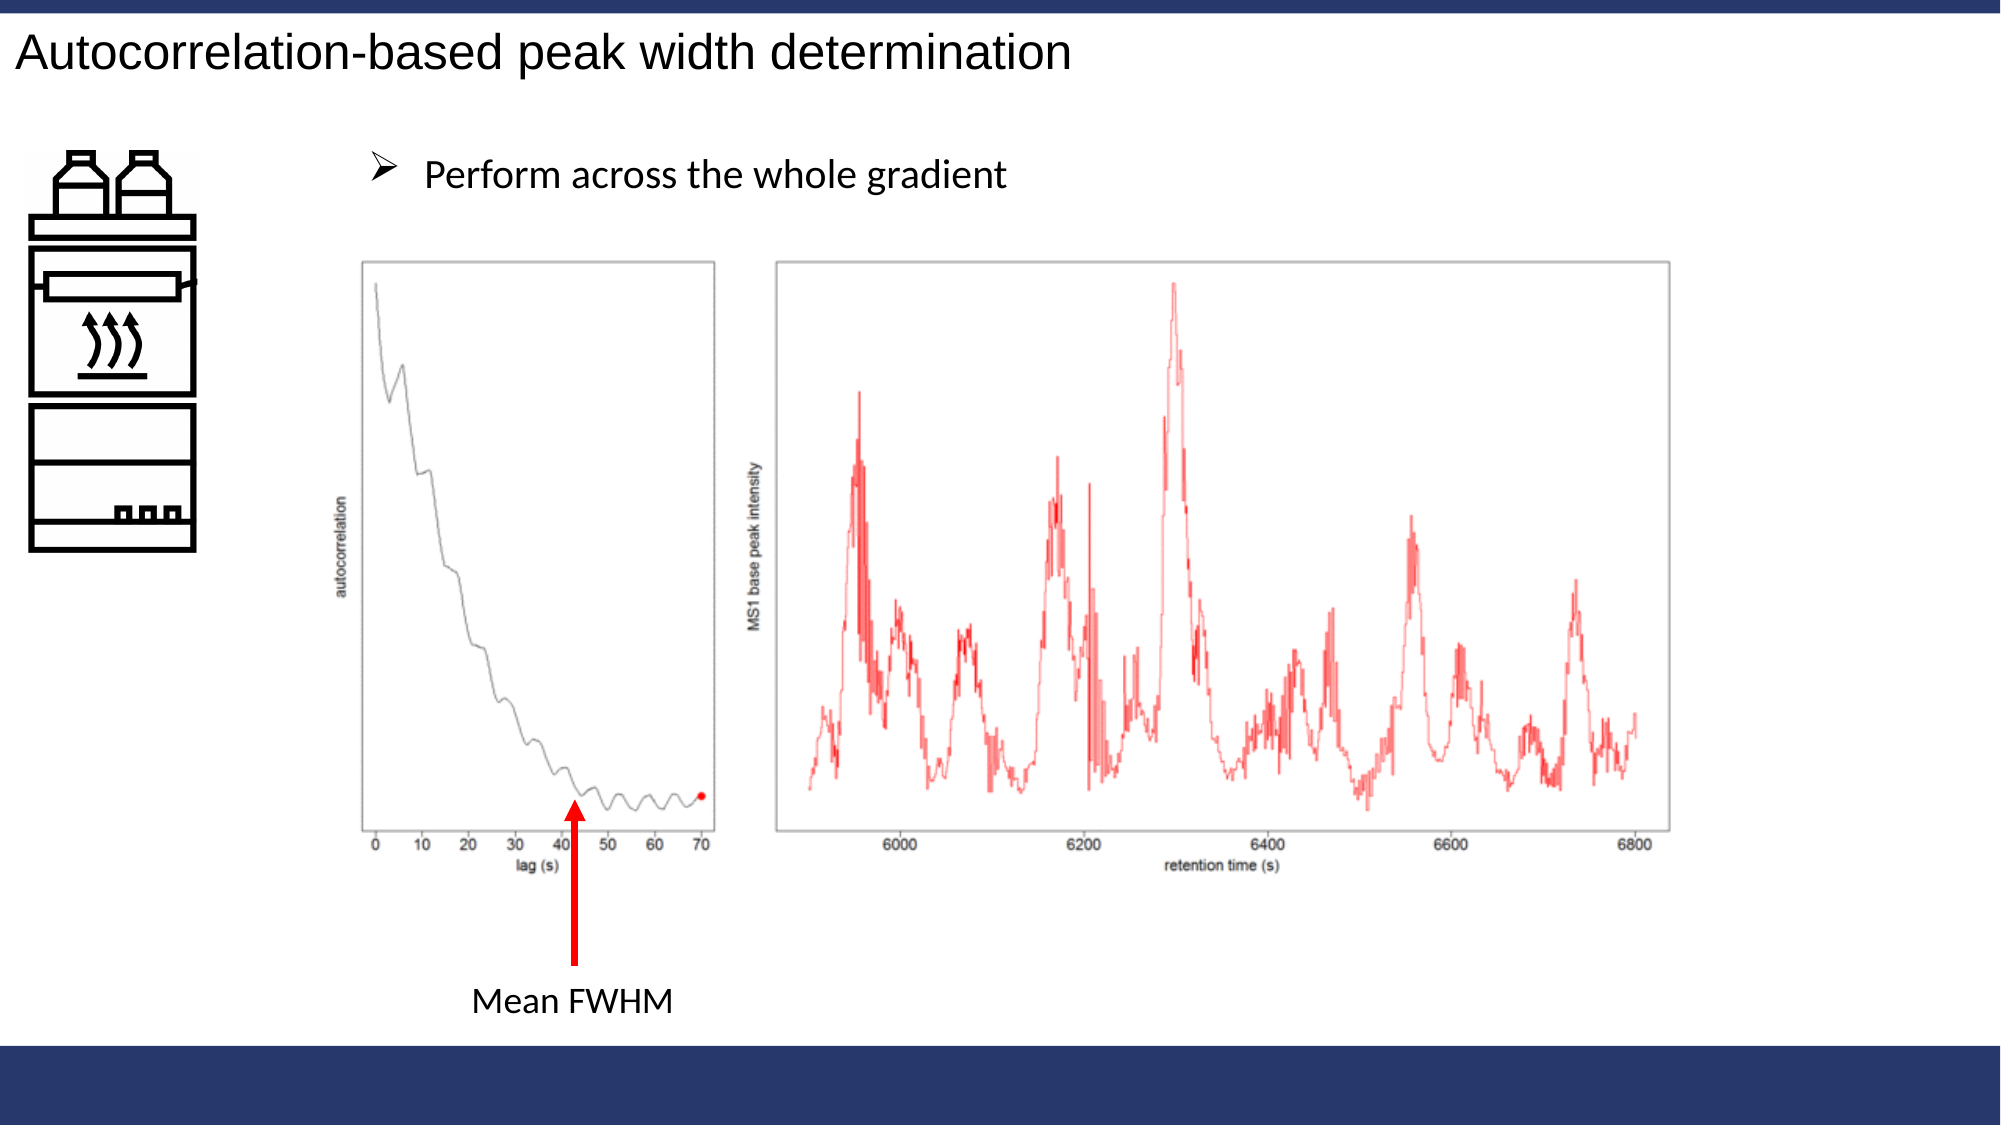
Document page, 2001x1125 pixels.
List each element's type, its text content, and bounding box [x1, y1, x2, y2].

title Autocorrelation-based peak width determination [0, 12, 1575, 88]
picture [315, 241, 1685, 883]
picture [24, 149, 198, 553]
text_box Perform across the whole gradient [353, 139, 1024, 205]
text_box Mean FWHM [456, 968, 690, 1029]
